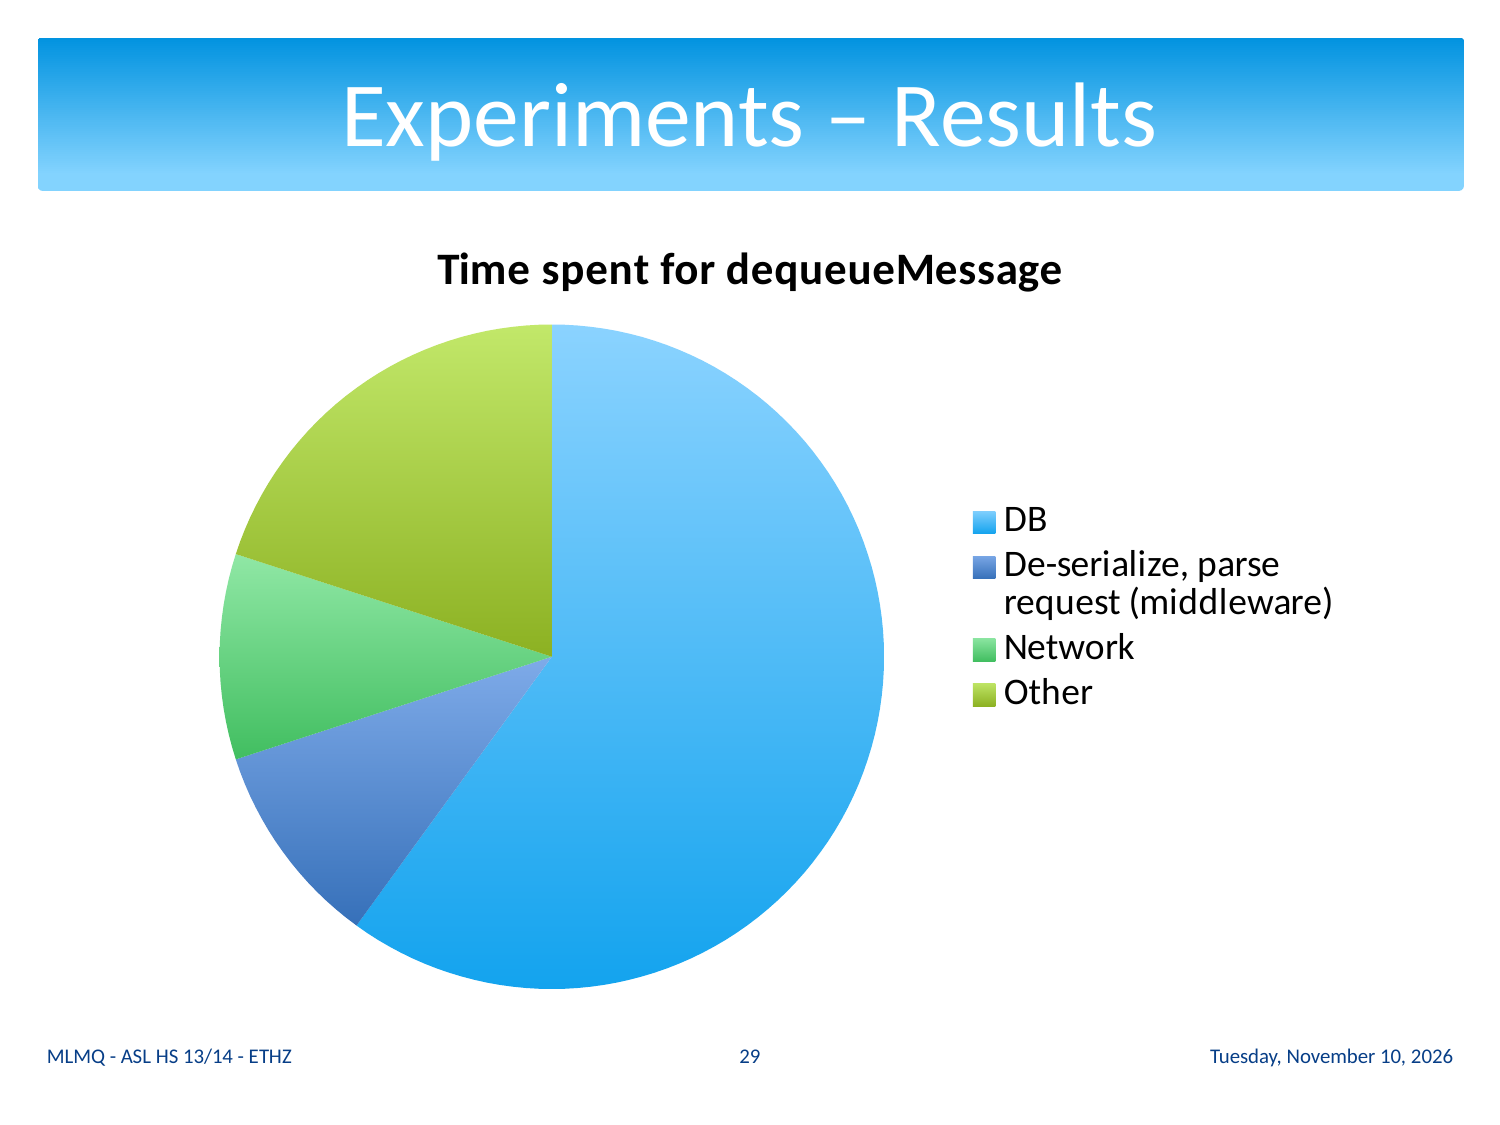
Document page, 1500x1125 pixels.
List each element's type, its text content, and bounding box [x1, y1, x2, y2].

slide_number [847, 1025, 1469, 1086]
slide_number 29 [654, 1025, 846, 1086]
footer MLMQ - ASL HS 13/14 - ETHZ [31, 1025, 653, 1086]
chart [142, 212, 1359, 1006]
title Experiments – Results [75, 6, 1425, 213]
